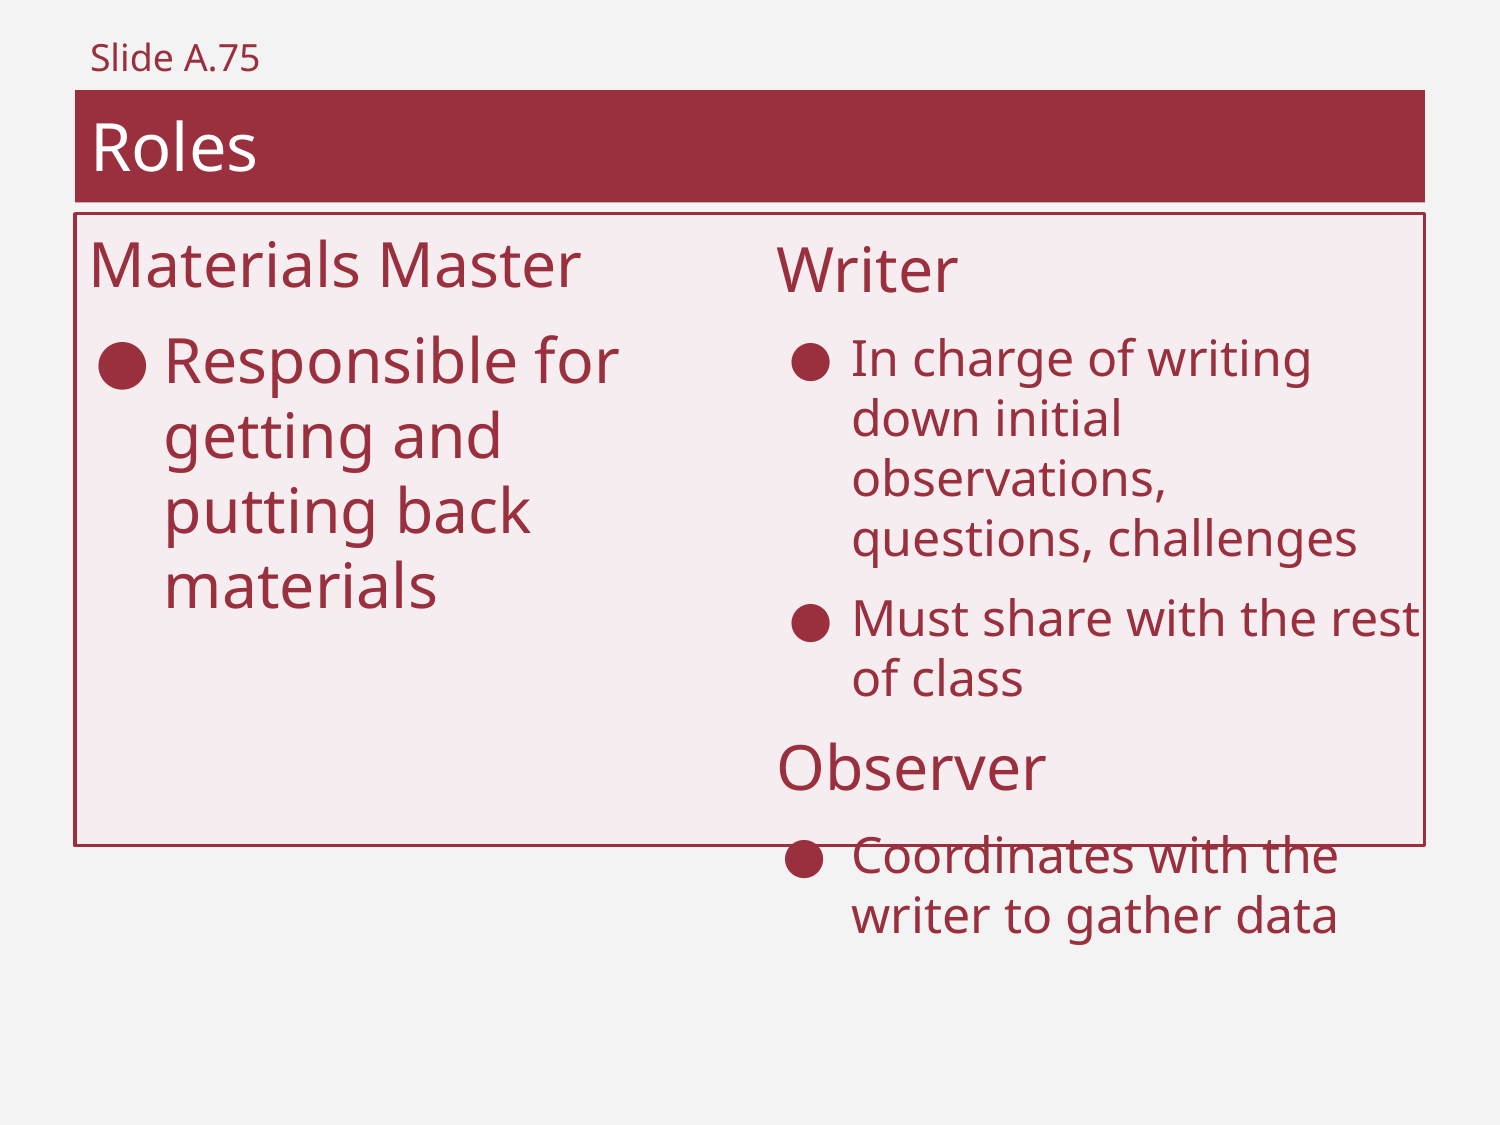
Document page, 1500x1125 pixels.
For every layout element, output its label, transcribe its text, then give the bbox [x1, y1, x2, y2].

subtitle Slide A.75 [75, 12, 592, 90]
text_box Materials Master Responsible for getting and putting back materials [88, 224, 722, 783]
text_box Writer In charge of writing down initial observations, questions, challenges Must share with the rest of class Observer Coordinates with the writer to gather data [776, 230, 1425, 788]
text_box [74, 213, 1425, 846]
title Roles [75, 90, 1425, 203]
